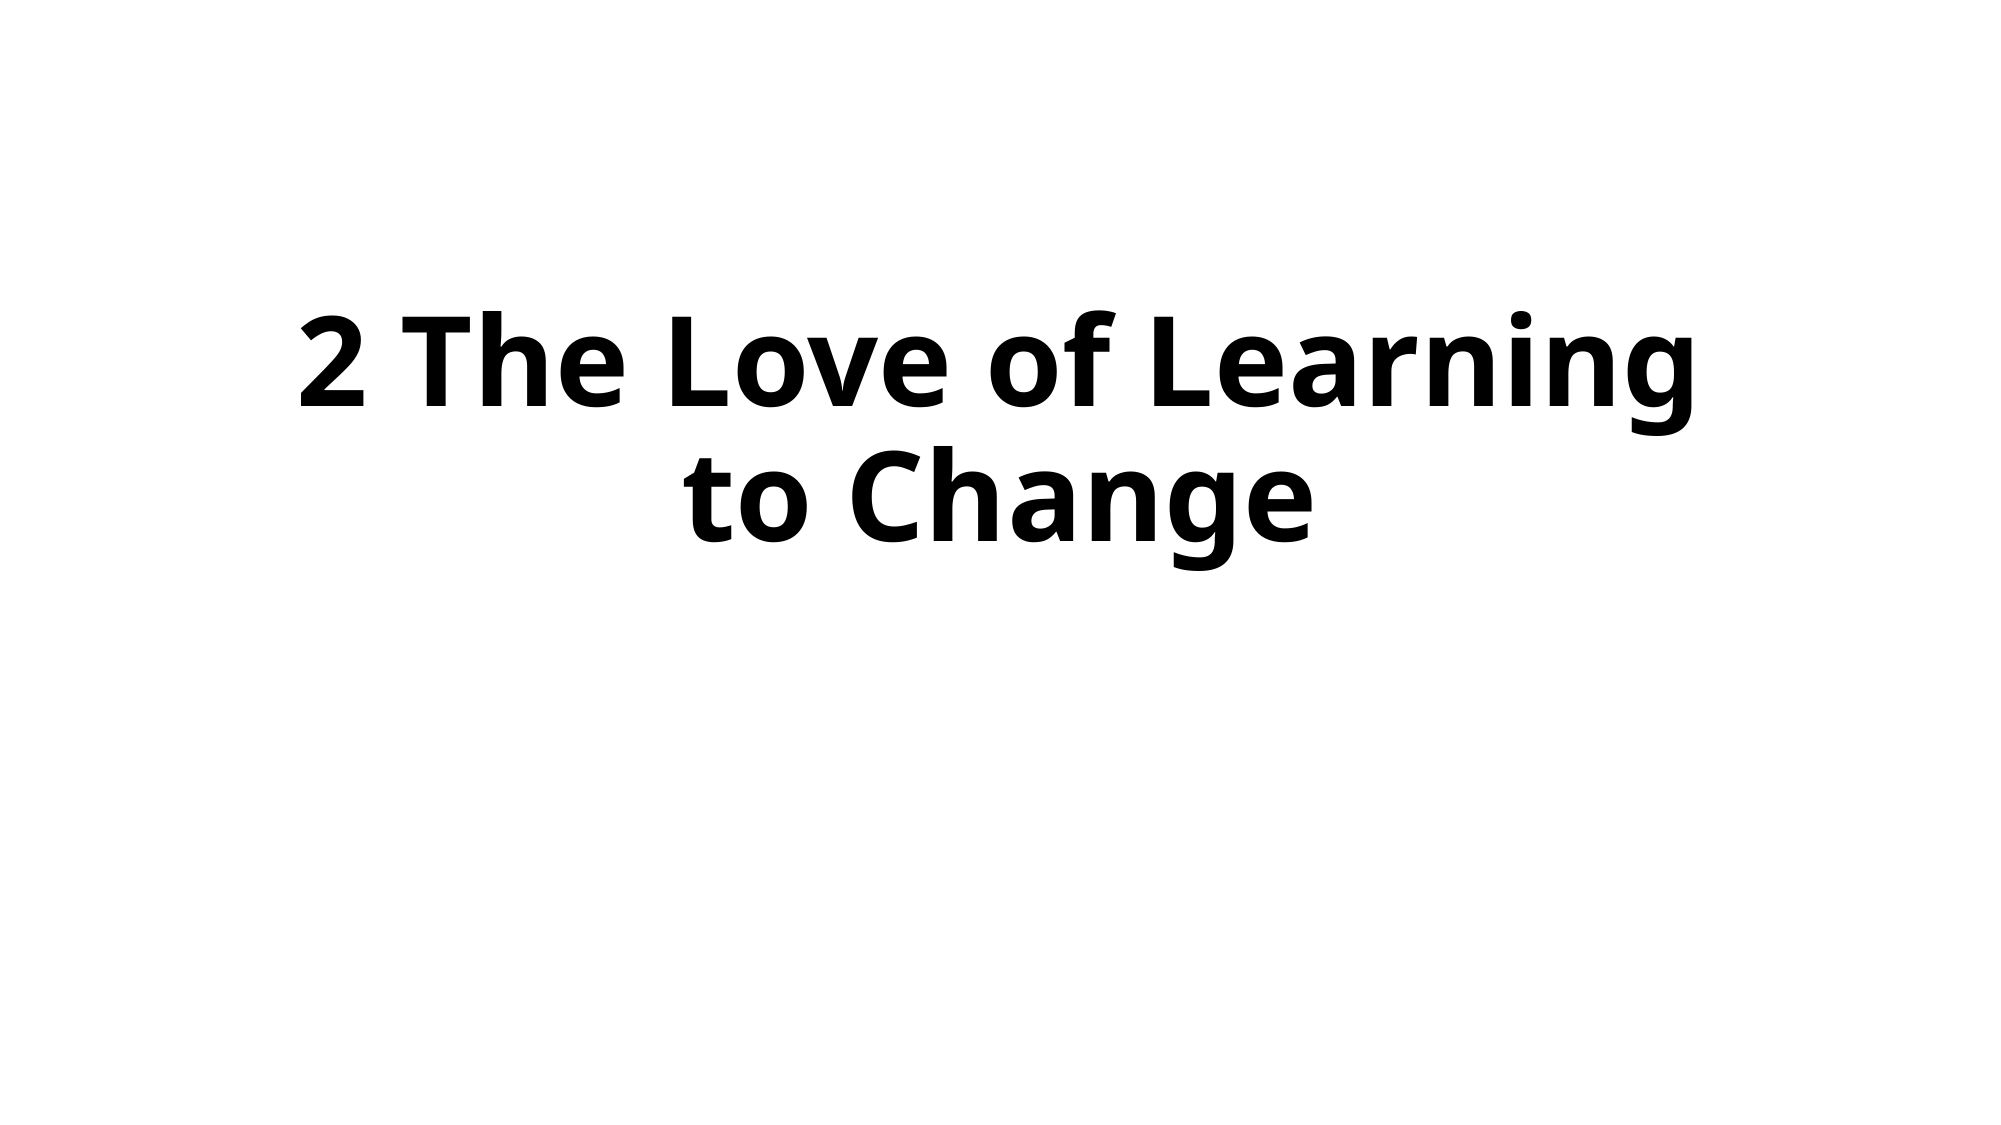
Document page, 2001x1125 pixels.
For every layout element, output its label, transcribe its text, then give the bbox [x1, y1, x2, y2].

title 2 The Love of Learning to Change [249, 184, 1750, 576]
